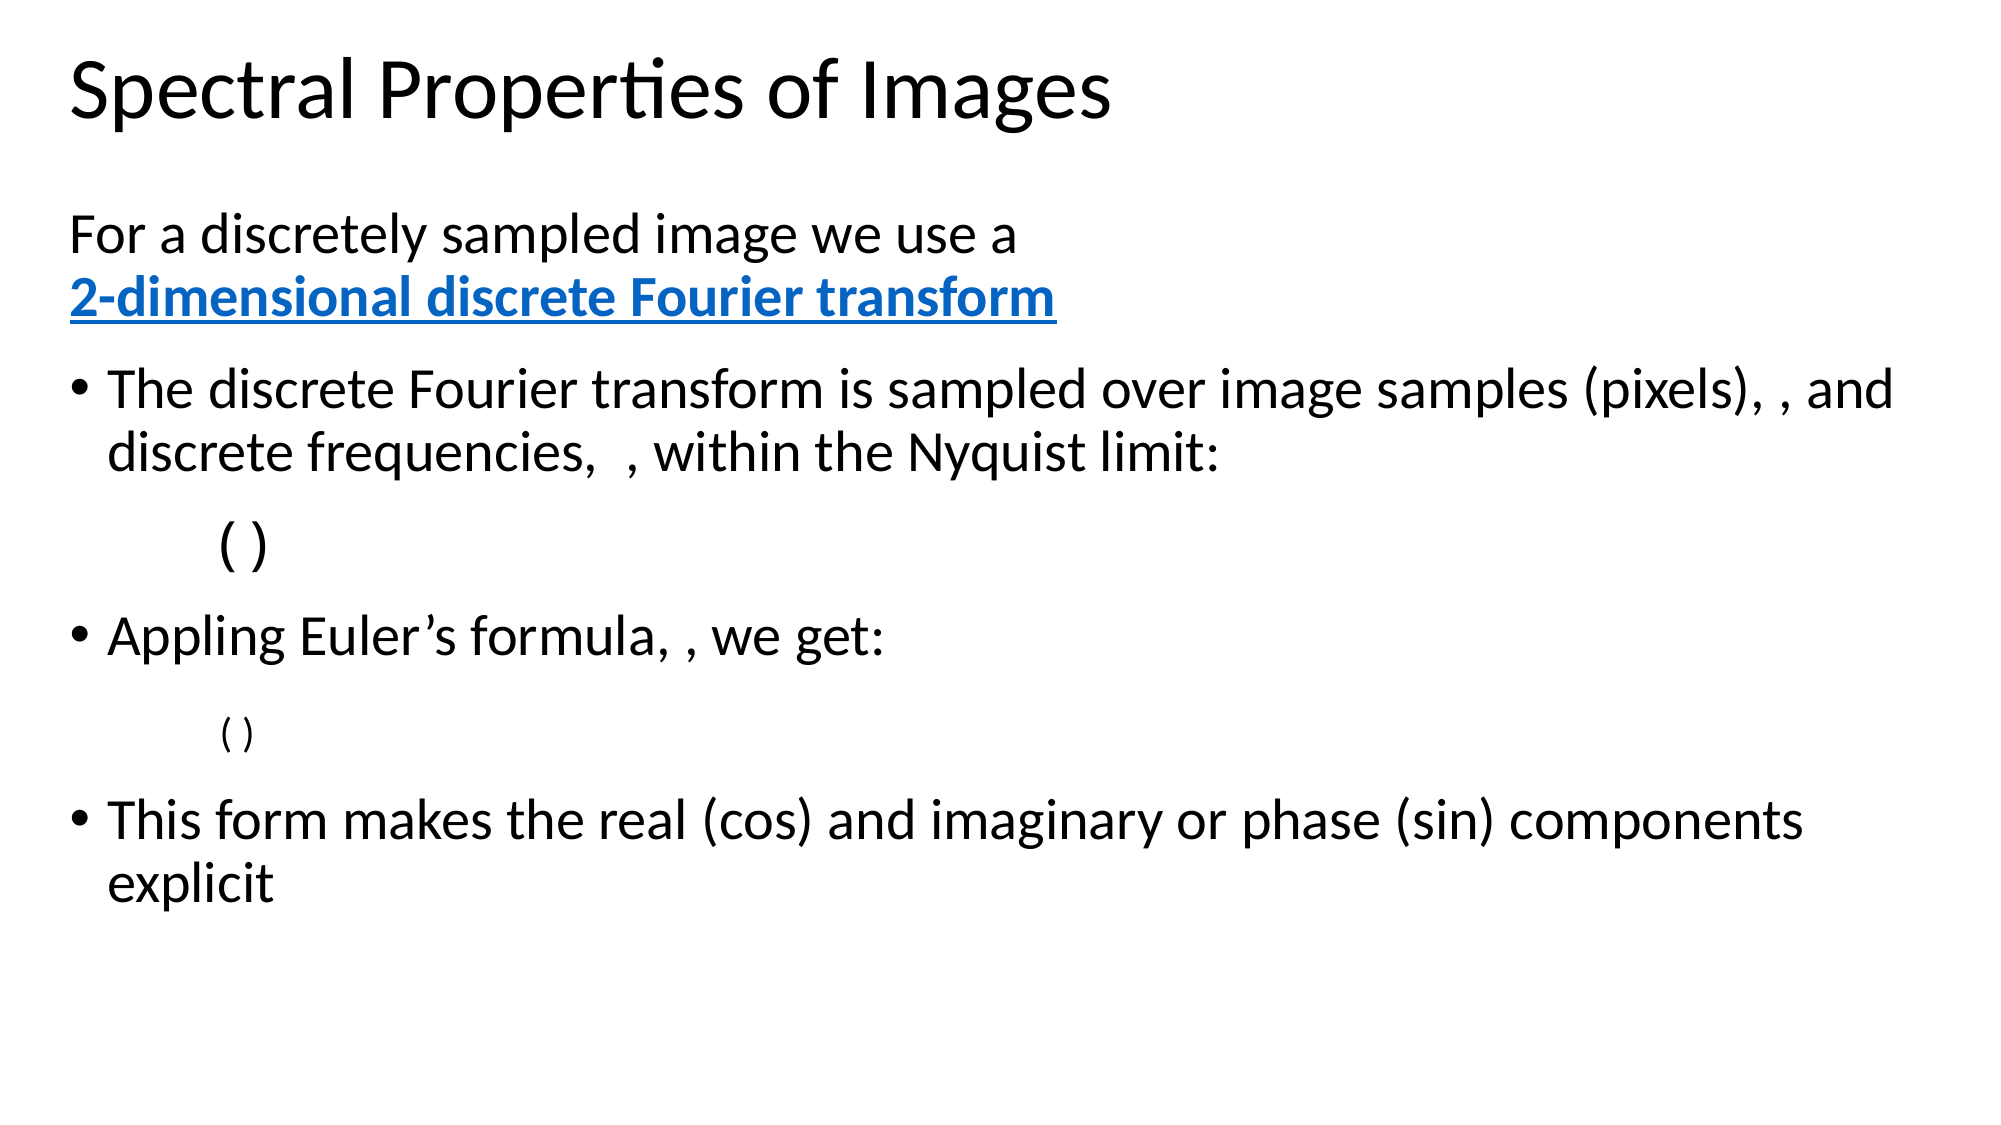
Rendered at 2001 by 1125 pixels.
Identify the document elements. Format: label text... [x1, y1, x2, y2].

title Spectral Properties of Images [54, 34, 1966, 146]
